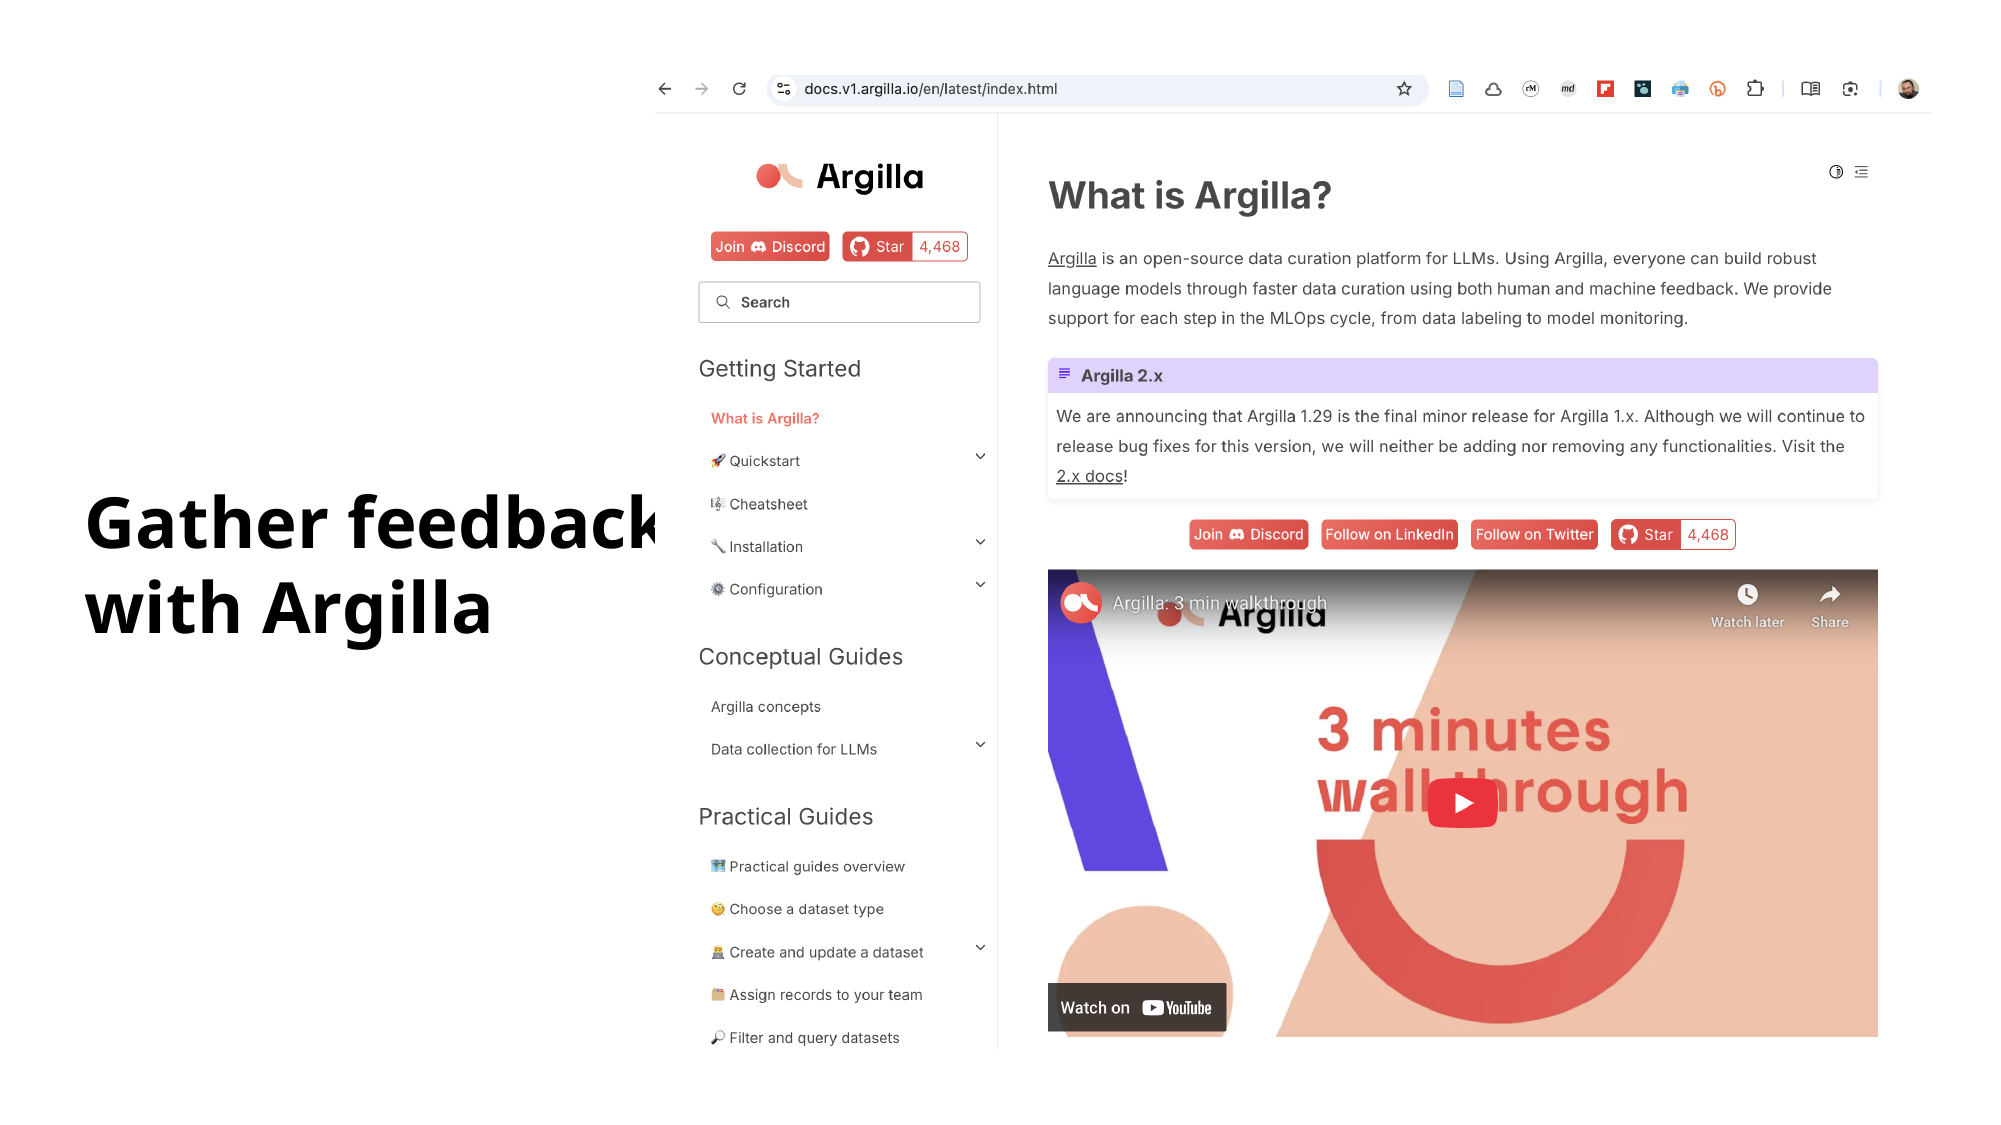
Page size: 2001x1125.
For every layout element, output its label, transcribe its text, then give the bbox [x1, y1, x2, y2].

title Gather feedback with Argilla [69, 468, 650, 657]
picture [655, 75, 1931, 1050]
